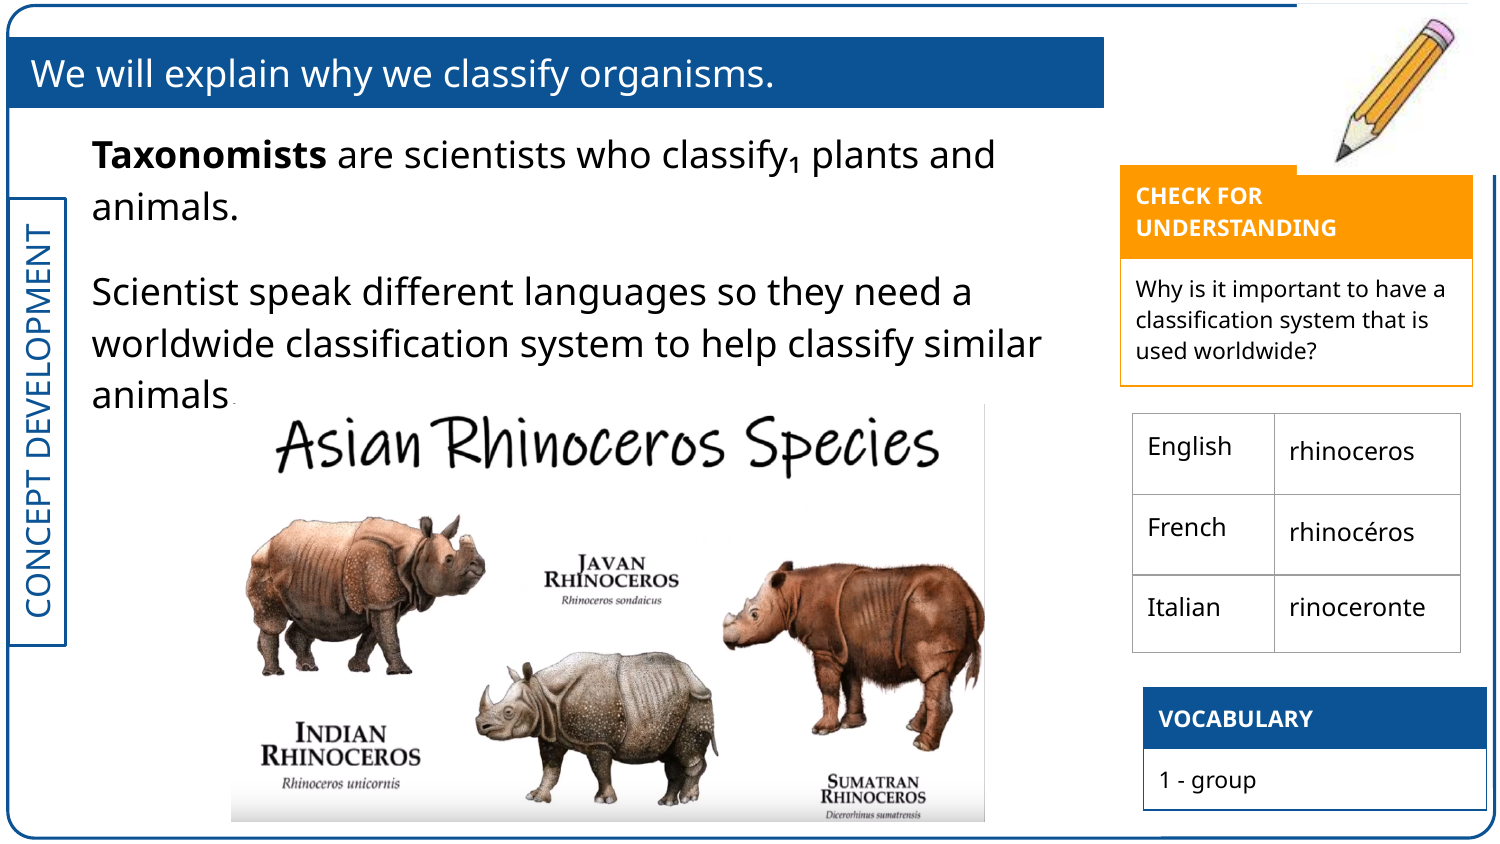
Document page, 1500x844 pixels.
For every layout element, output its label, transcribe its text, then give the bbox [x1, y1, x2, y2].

table_cell Why is it important to have a classification system that is used worldwide? [1121, 259, 1472, 385]
picture [231, 404, 986, 823]
table_cell rinoceronte [1275, 576, 1460, 652]
table_header CHECK FOR UNDERSTANDING [1121, 166, 1472, 257]
subtitle We will explain why we classify organisms. [15, 43, 1097, 101]
list Taxonomists are scientists who classify₁ plants and animals. Scientist speak different languages so they need a worldwide classification system to help classify similar animals. [76, 109, 1081, 527]
table_cell French [1133, 495, 1274, 574]
table_header rhinoceros [1275, 414, 1460, 494]
table_header English [1133, 414, 1274, 494]
table_cell rhinocéros [1275, 495, 1460, 574]
picture [1296, 4, 1500, 175]
table_cell 1 - group [1144, 749, 1486, 809]
table_header VOCABULARY [1144, 688, 1486, 748]
table_cell Italian [1133, 576, 1274, 652]
